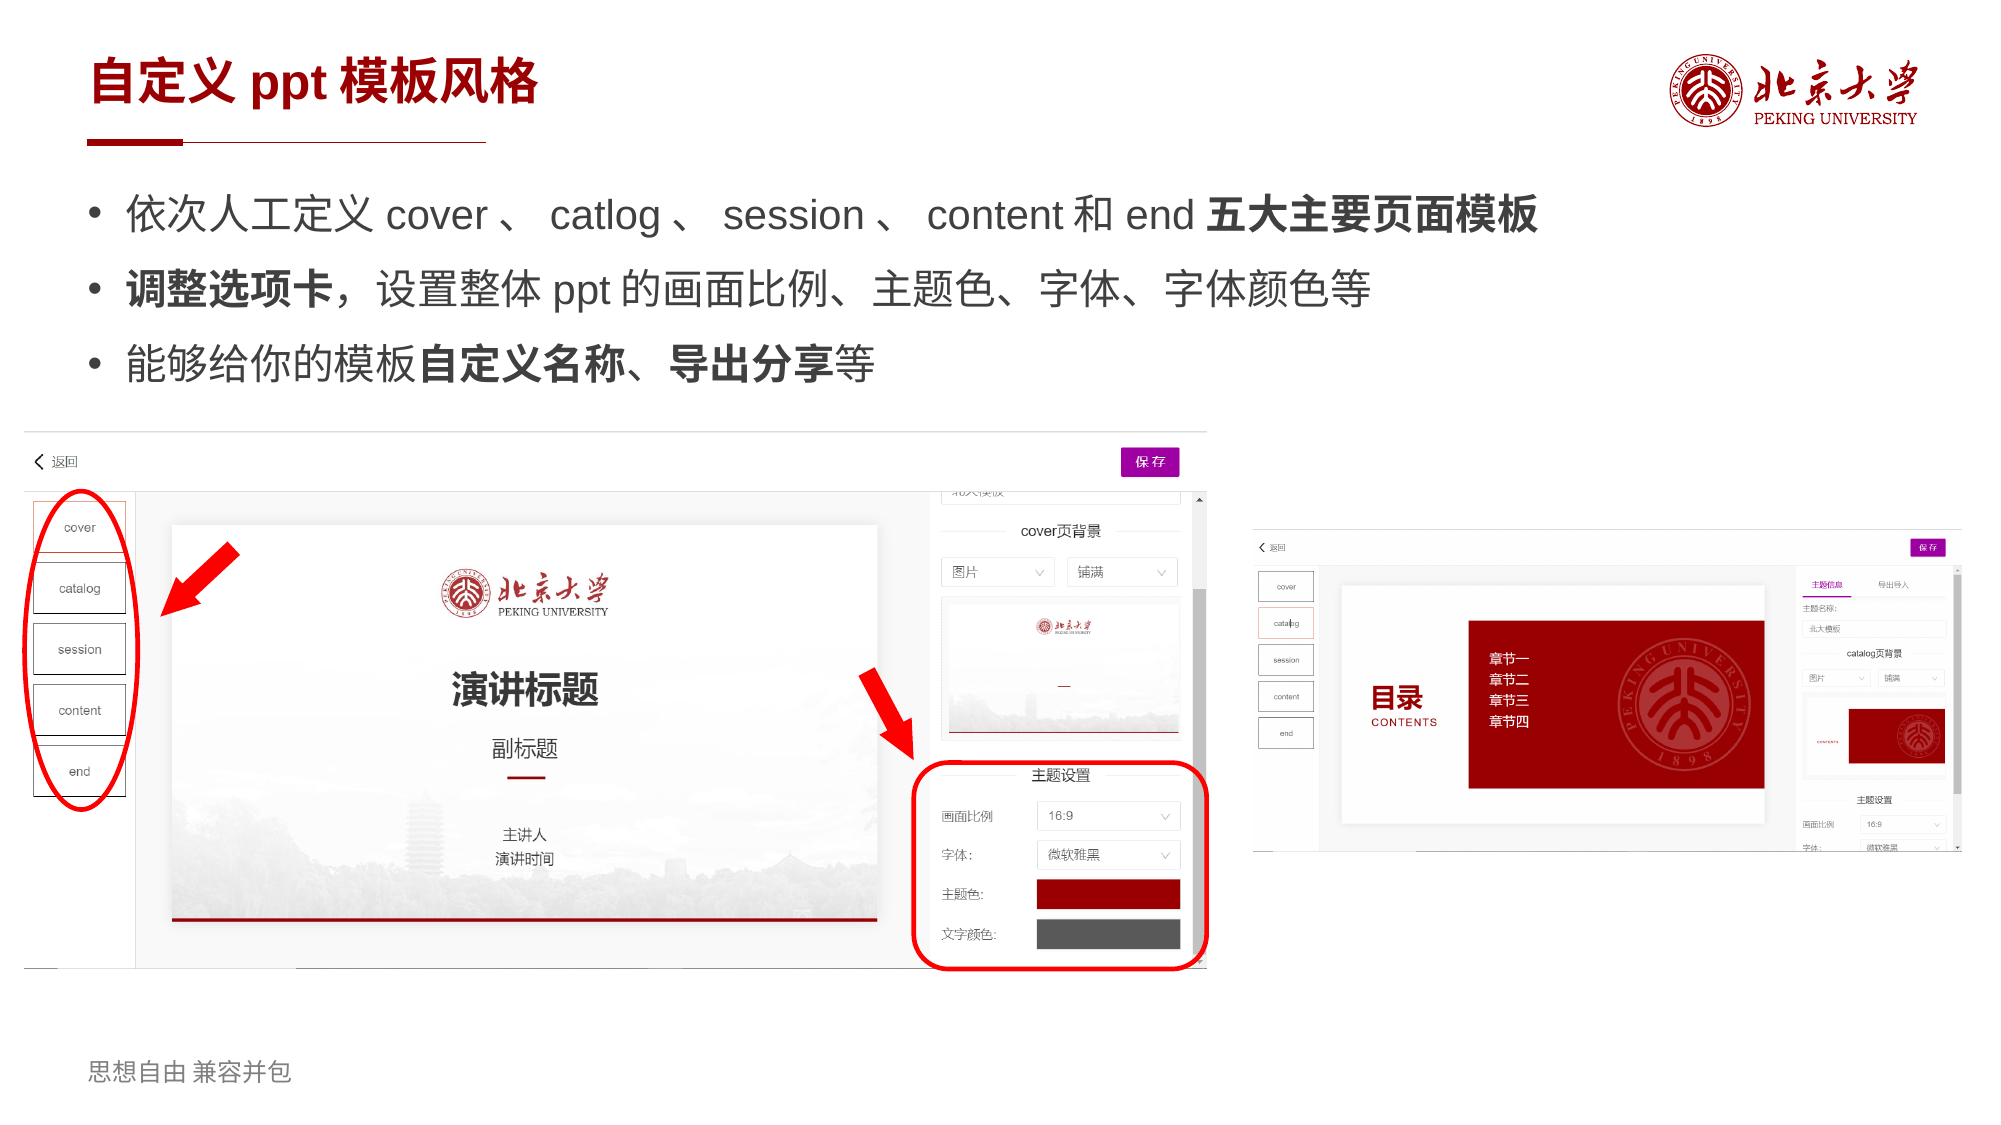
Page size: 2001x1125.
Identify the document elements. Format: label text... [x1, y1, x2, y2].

picture [1253, 529, 1962, 852]
picture [24, 431, 1207, 969]
title 自定义ppt模板风格 [72, 39, 1559, 128]
list 依次人工定义cover、catlog、session、content和end五大主要页面模板 调整选项卡，设置整体ppt的画面比例、主题色、字体、字体颜色等 能够给你的模板自定义名称、导出分享等 [72, 155, 1909, 405]
